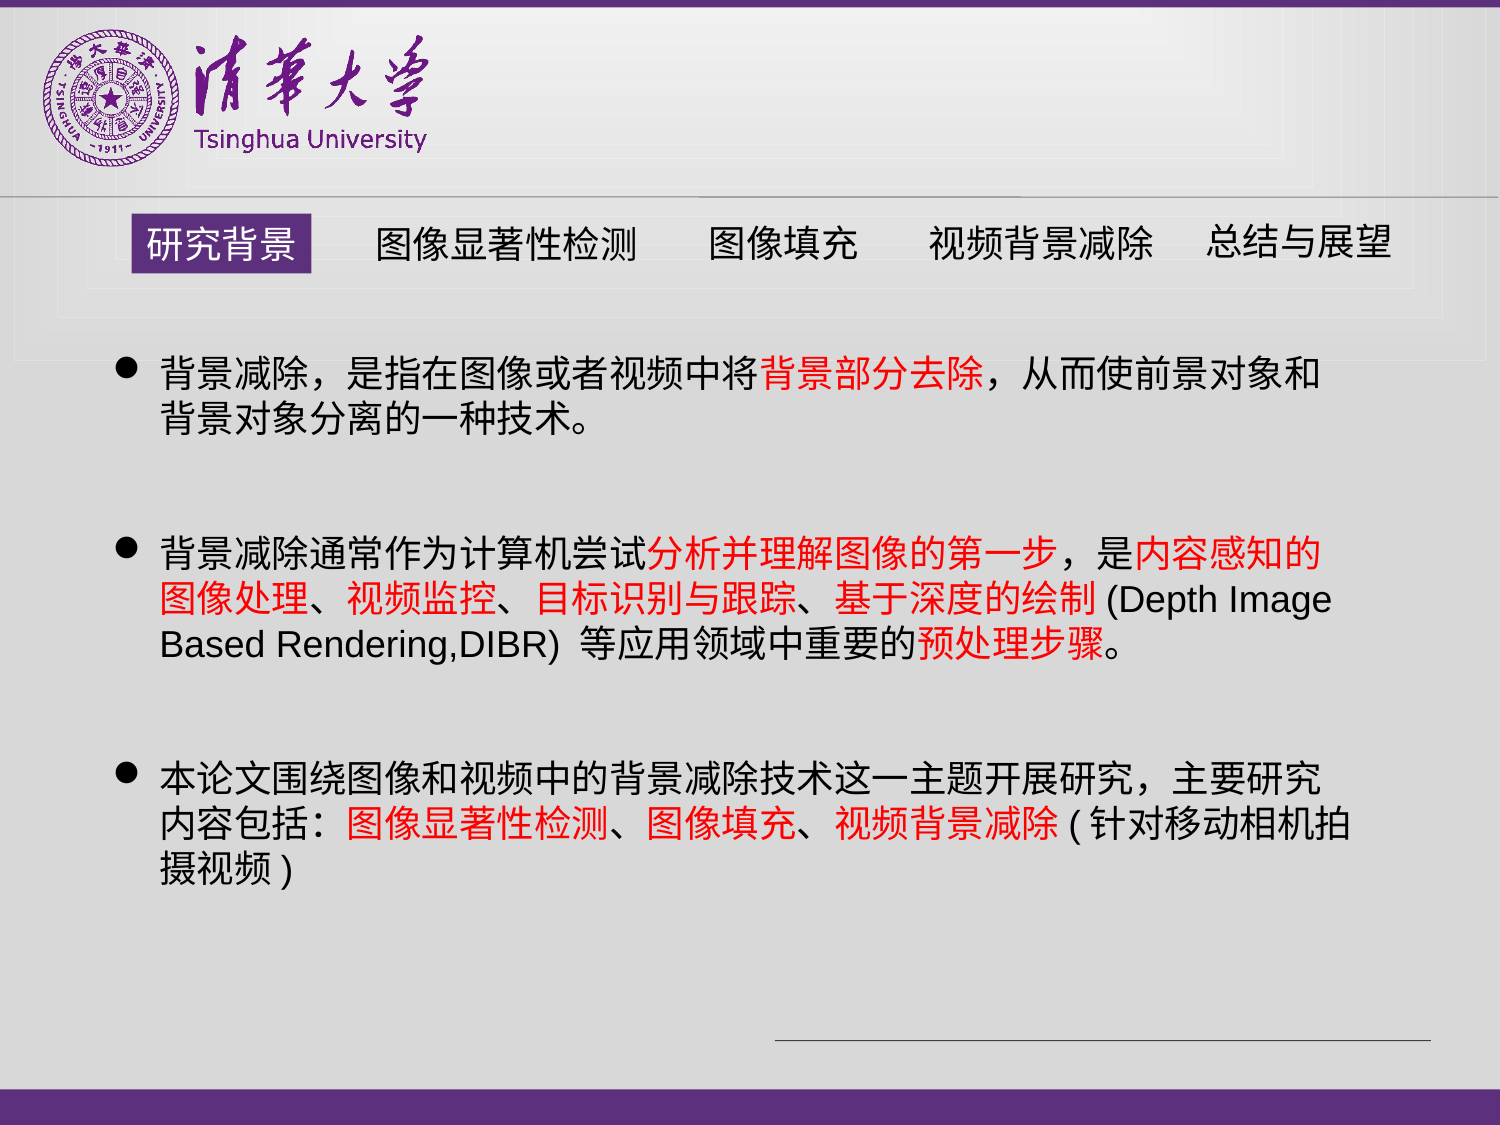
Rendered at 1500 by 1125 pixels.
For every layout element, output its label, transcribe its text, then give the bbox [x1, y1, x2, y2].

text_box [0, 1089, 1500, 1125]
text_box 研究背景 [131, 213, 312, 274]
text_box 视频背景减除 [913, 212, 1169, 273]
text_box 图像填充 [693, 213, 874, 273]
picture [0, 0, 471, 200]
text_box 图像显著性检测 [360, 213, 653, 274]
text_box 总结与展望 [1190, 210, 1408, 271]
text_box [471, 0, 1500, 8]
text_box 背景减除，是指在图像或者视频中将背景部分去除，从而使前景对象和背景对象分离的一种技术。 背景减除通常作为计算机尝试分析并理解图像的第一步，是内容感知的图像处理、视频监控、目标识别与跟踪、基于深度的绘制(Depth Image Based Rendering,DIBR) 等应用领域中重要的预处理步骤。 本论文围绕图像和视频中的背景减除技术这一主题开展研究，主要研究内容包括：图像显著性检测、图像填充、视频背景减除(针对移动相机拍摄视频) [97, 343, 1372, 898]
